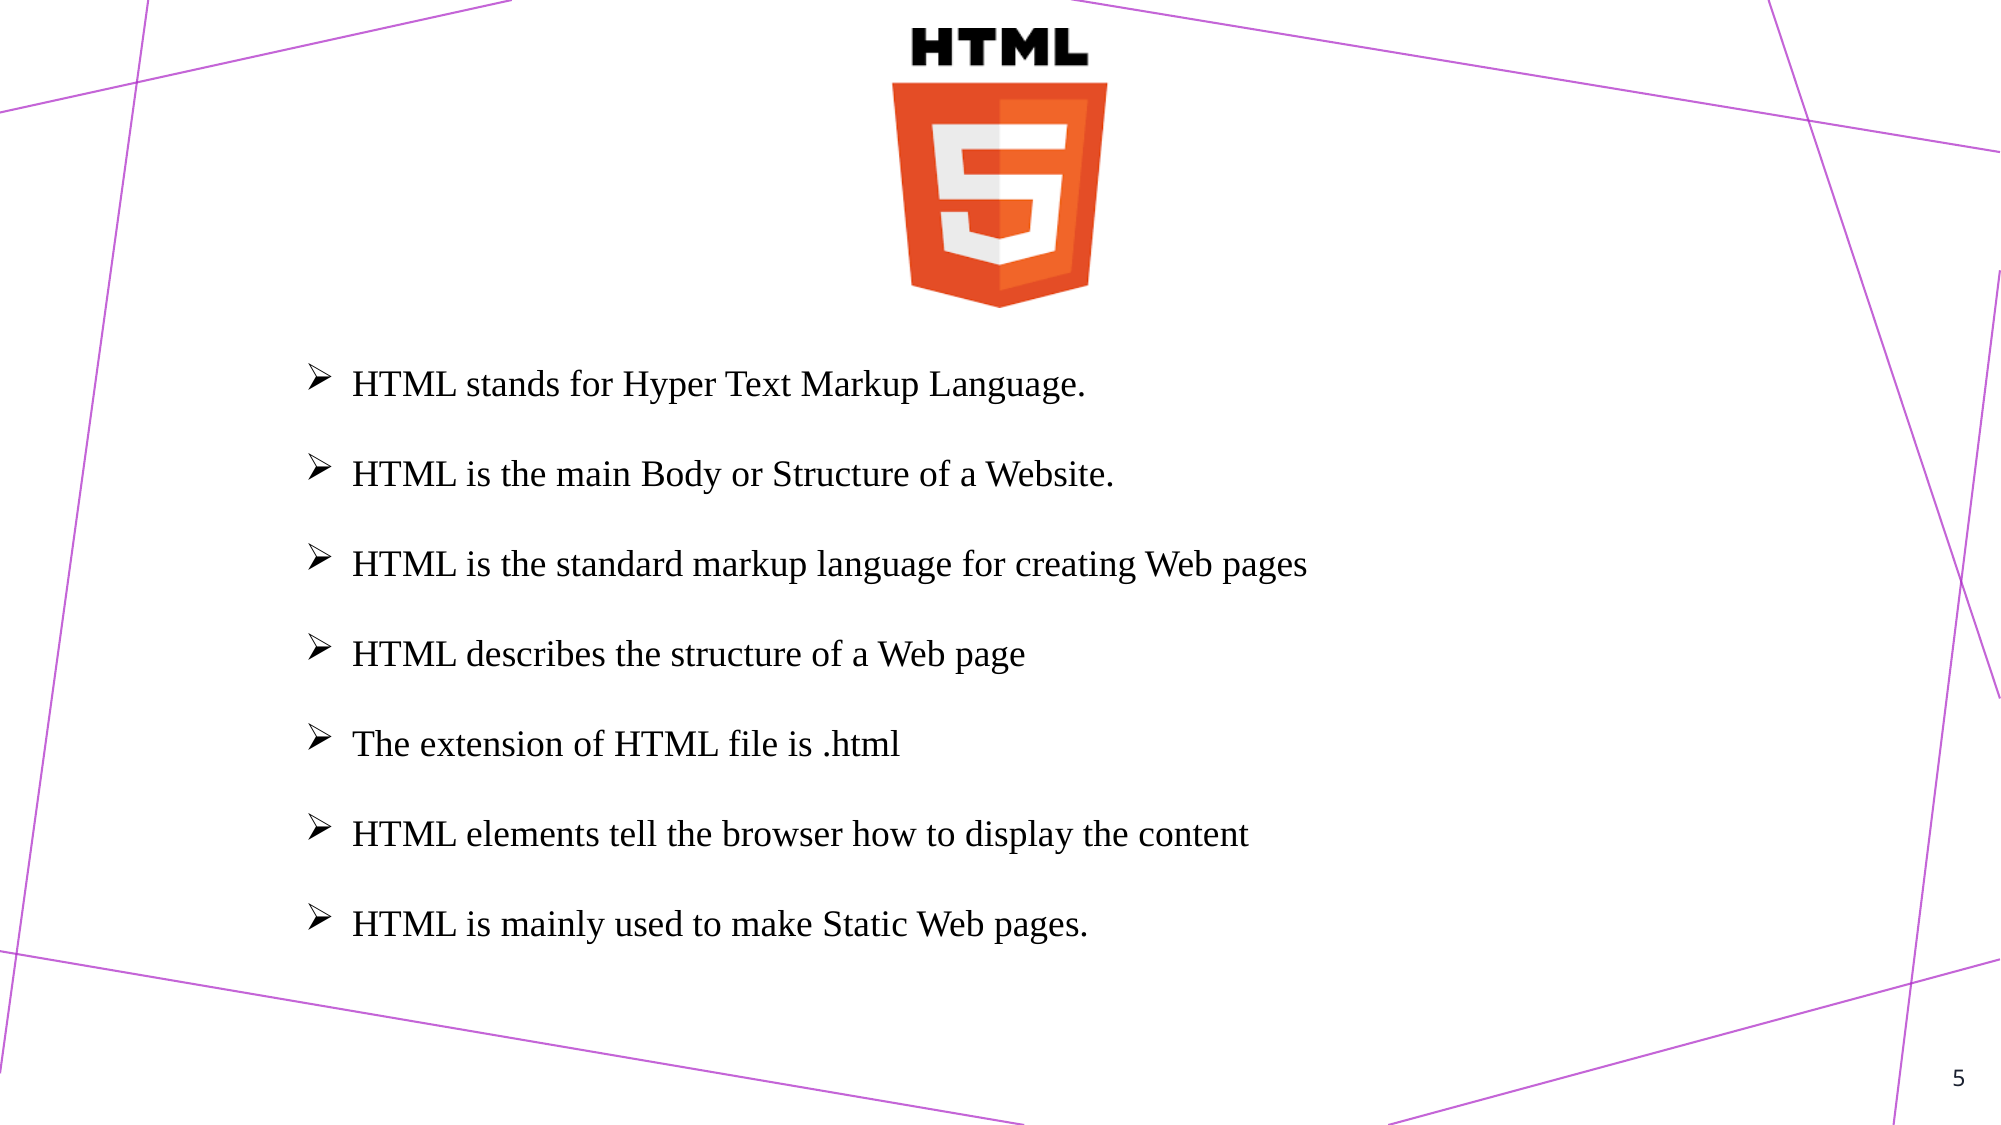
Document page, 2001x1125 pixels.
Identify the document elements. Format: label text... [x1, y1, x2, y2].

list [848, 28, 1152, 308]
slide_number 5 [1903, 1049, 1981, 1110]
text_box HTML stands for Hyper Text Markup Language. HTML is the main Body or Structure of a Website. HTML is the standard markup language for creating Web pages HTML describes the structure of a Web page The extension of HTML file is .html HTML elements tell the browser how to display the content HTML is mainly used to make Static Web pages. [290, 307, 1324, 1042]
